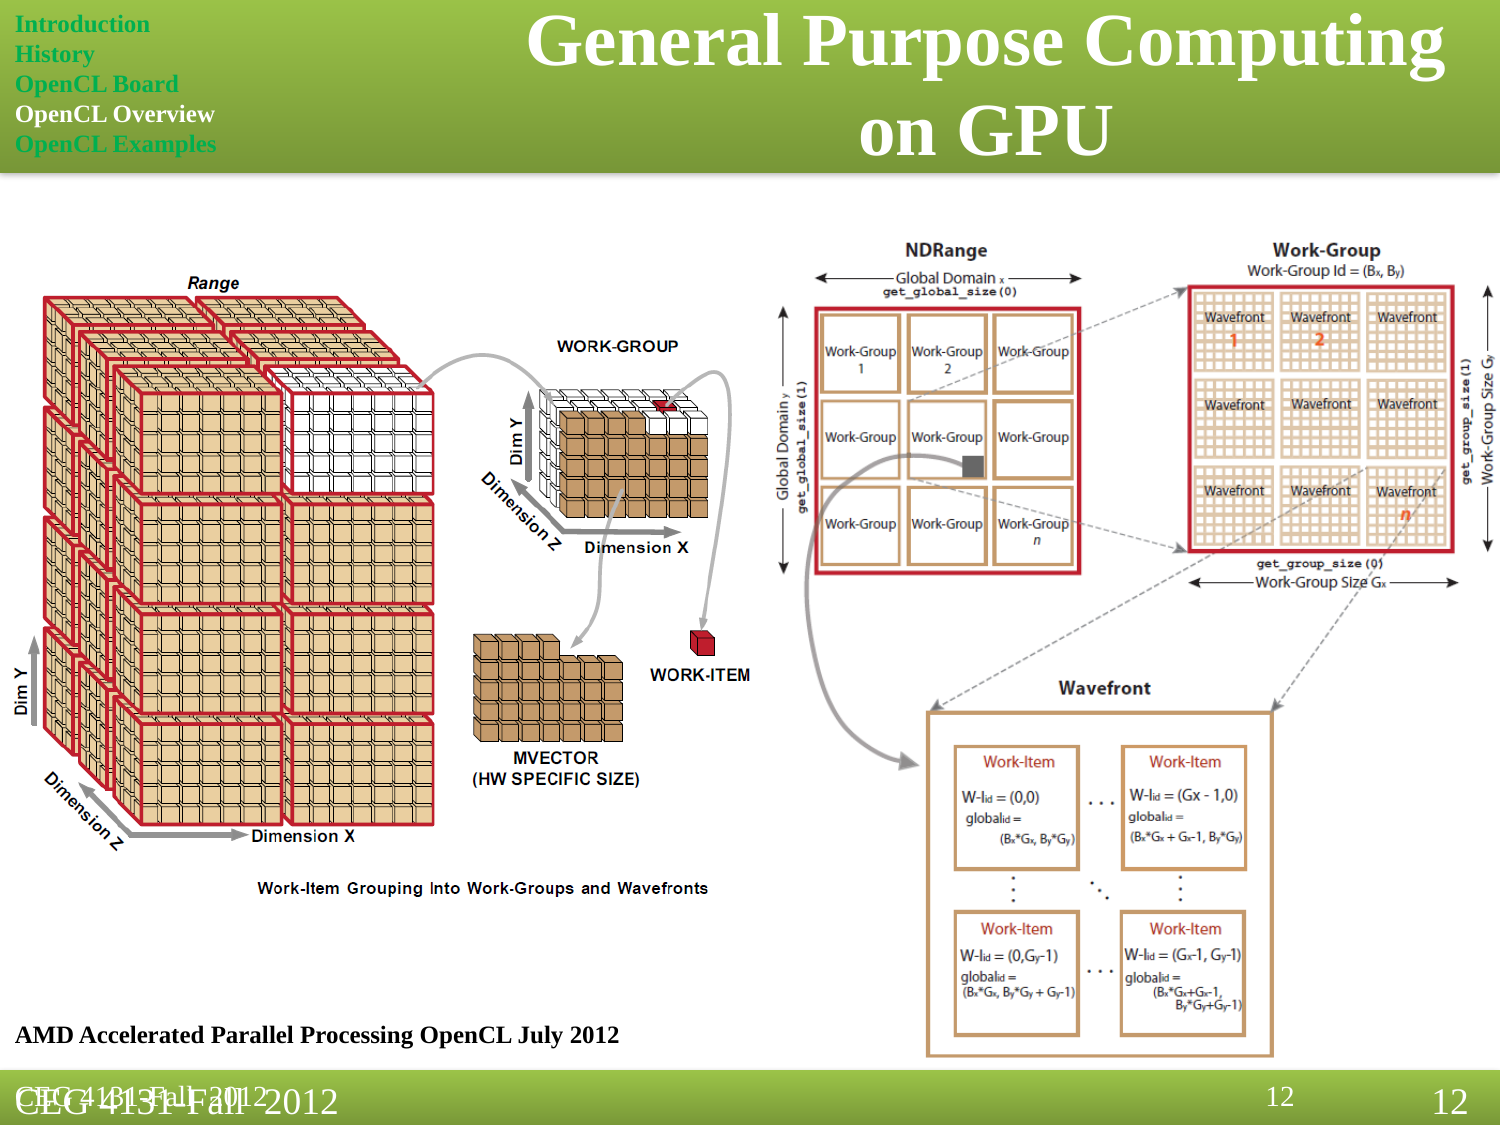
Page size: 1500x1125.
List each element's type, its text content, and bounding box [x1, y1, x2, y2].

picture [0, 231, 1500, 1065]
text_box AMD Accelerated Parallel Processing OpenCL July 2012 [0, 1011, 644, 1057]
text_box Introduction History OpenCL Board OpenCL Overview OpenCL Examples [0, 0, 455, 165]
slide_number CEG 4131-Fall 2012 12 [0, 1069, 1495, 1125]
